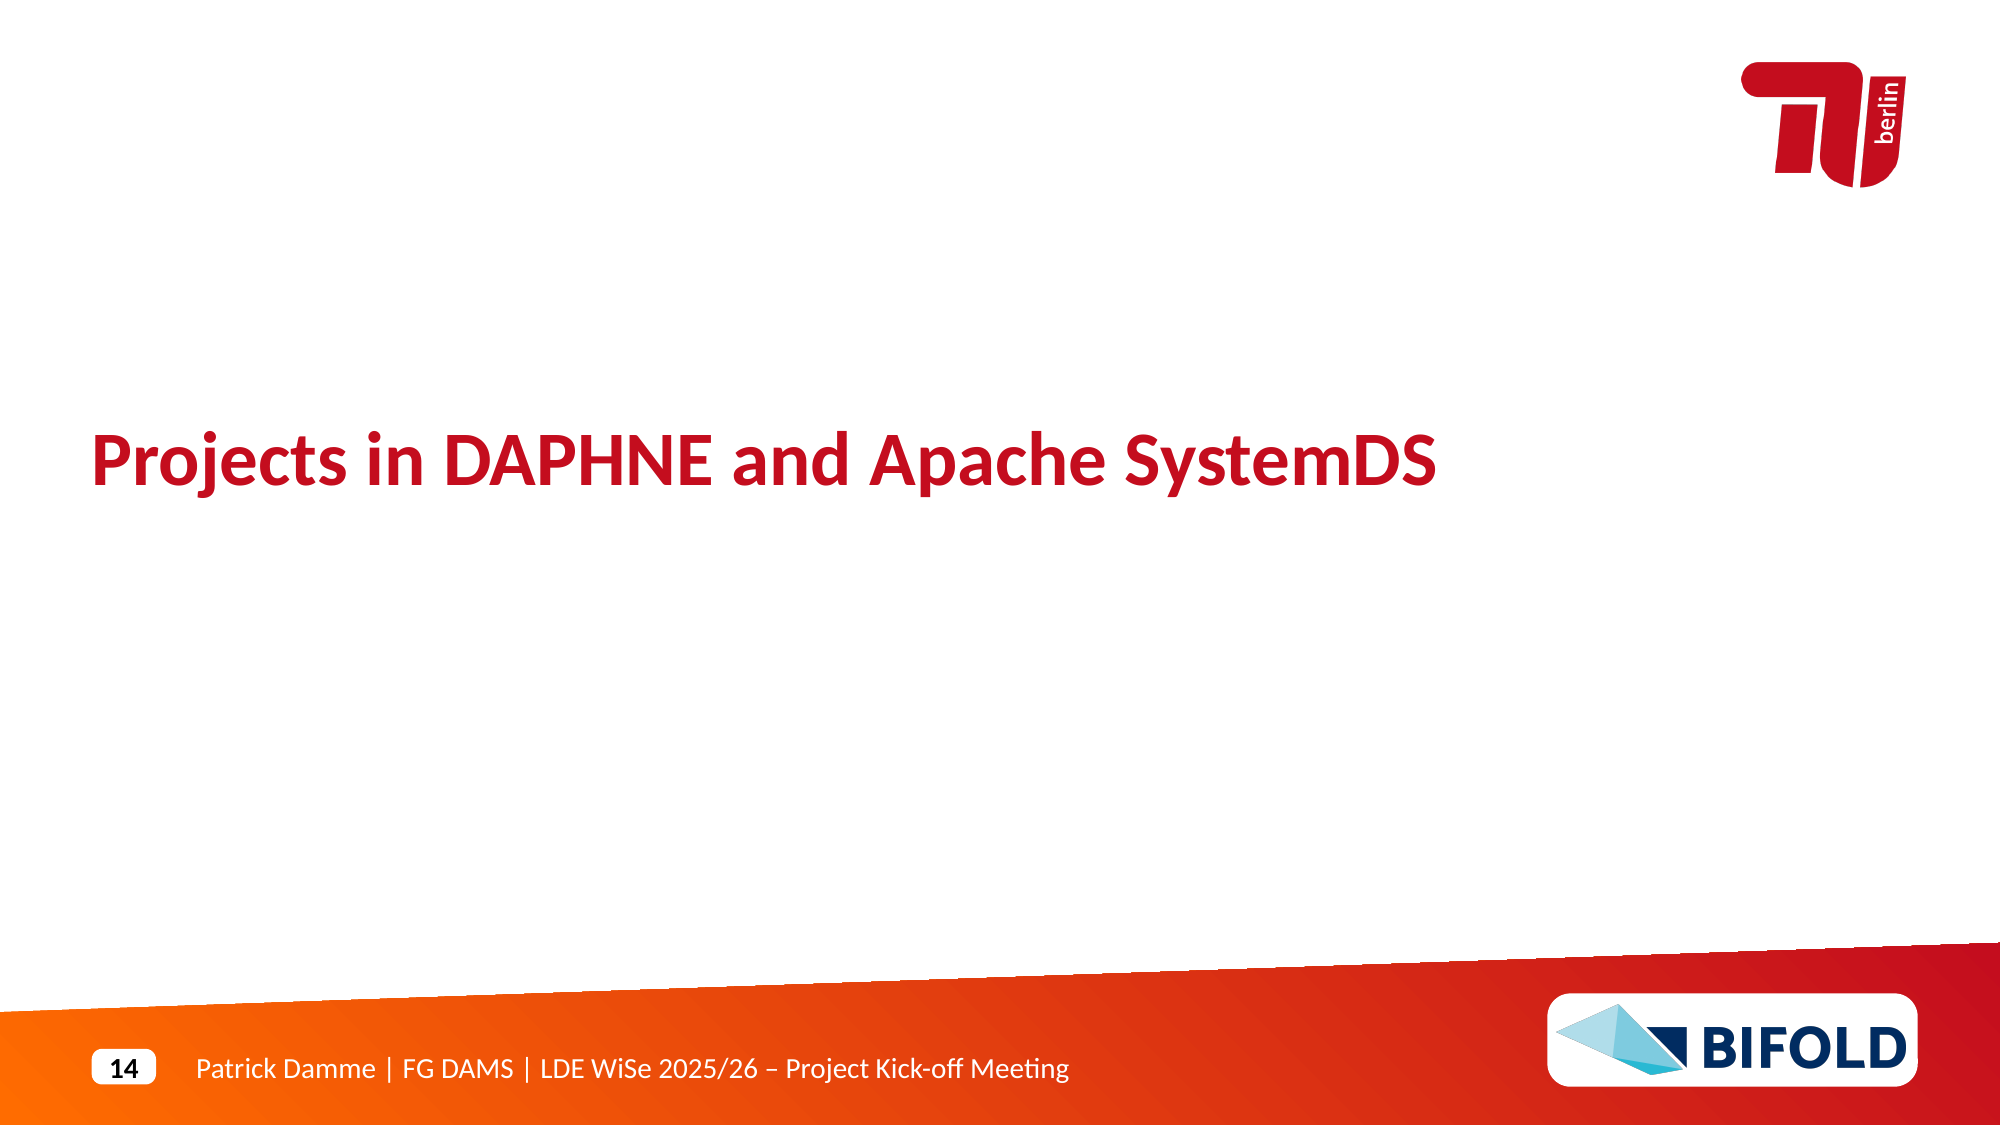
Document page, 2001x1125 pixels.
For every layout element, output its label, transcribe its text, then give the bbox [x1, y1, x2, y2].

picture [1741, 62, 1906, 188]
list Projects in DAPHNE and Apache SystemDS [91, 423, 1455, 542]
picture [1556, 1004, 1906, 1075]
